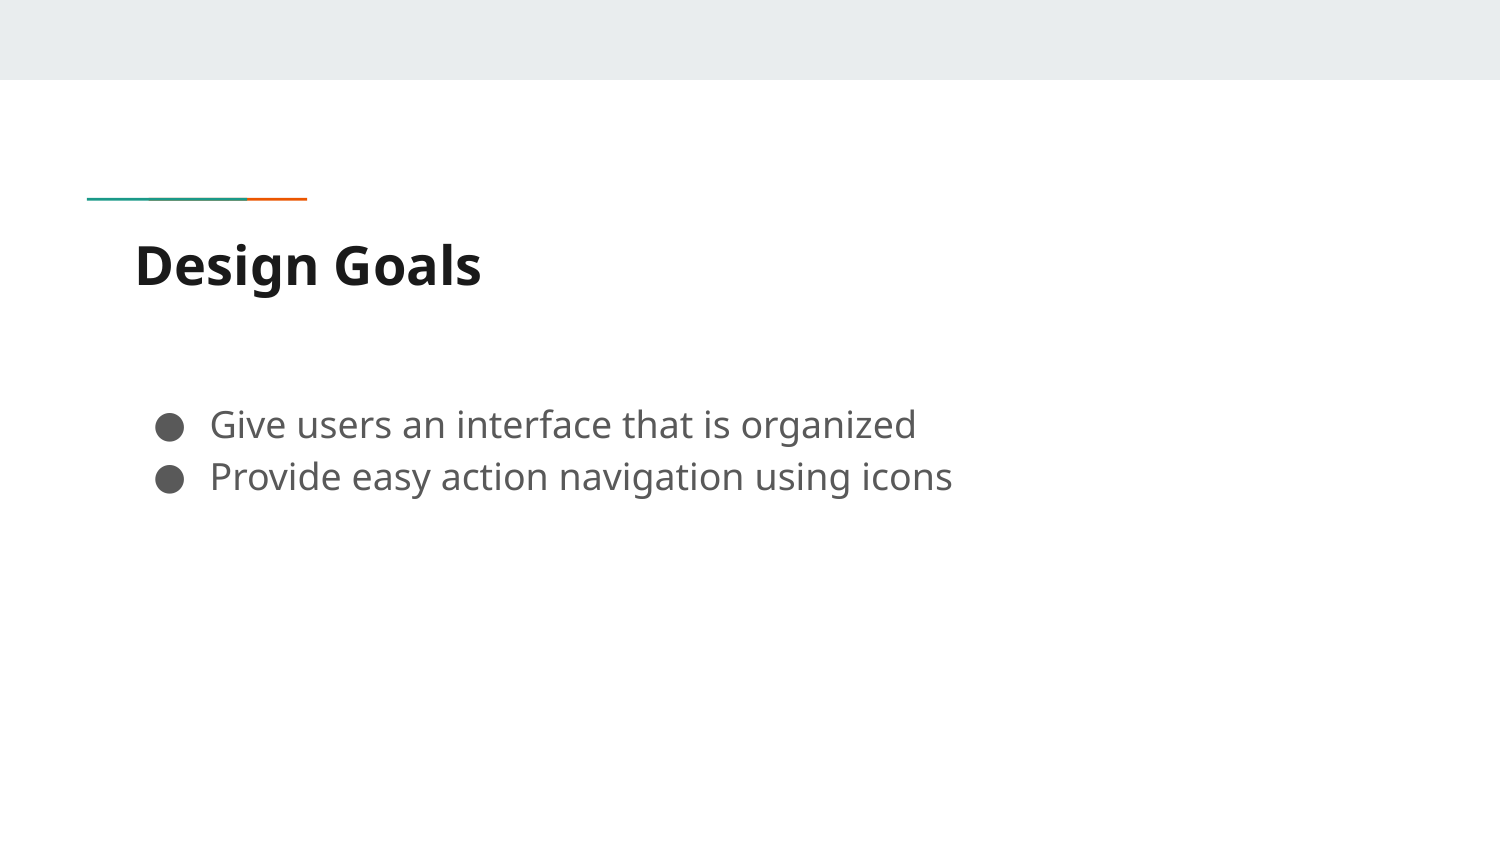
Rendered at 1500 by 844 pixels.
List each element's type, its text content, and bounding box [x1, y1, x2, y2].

title Design Goals [119, 216, 1381, 305]
list Give users an interface that is organized Provide easy action navigation using icons [119, 341, 1381, 712]
